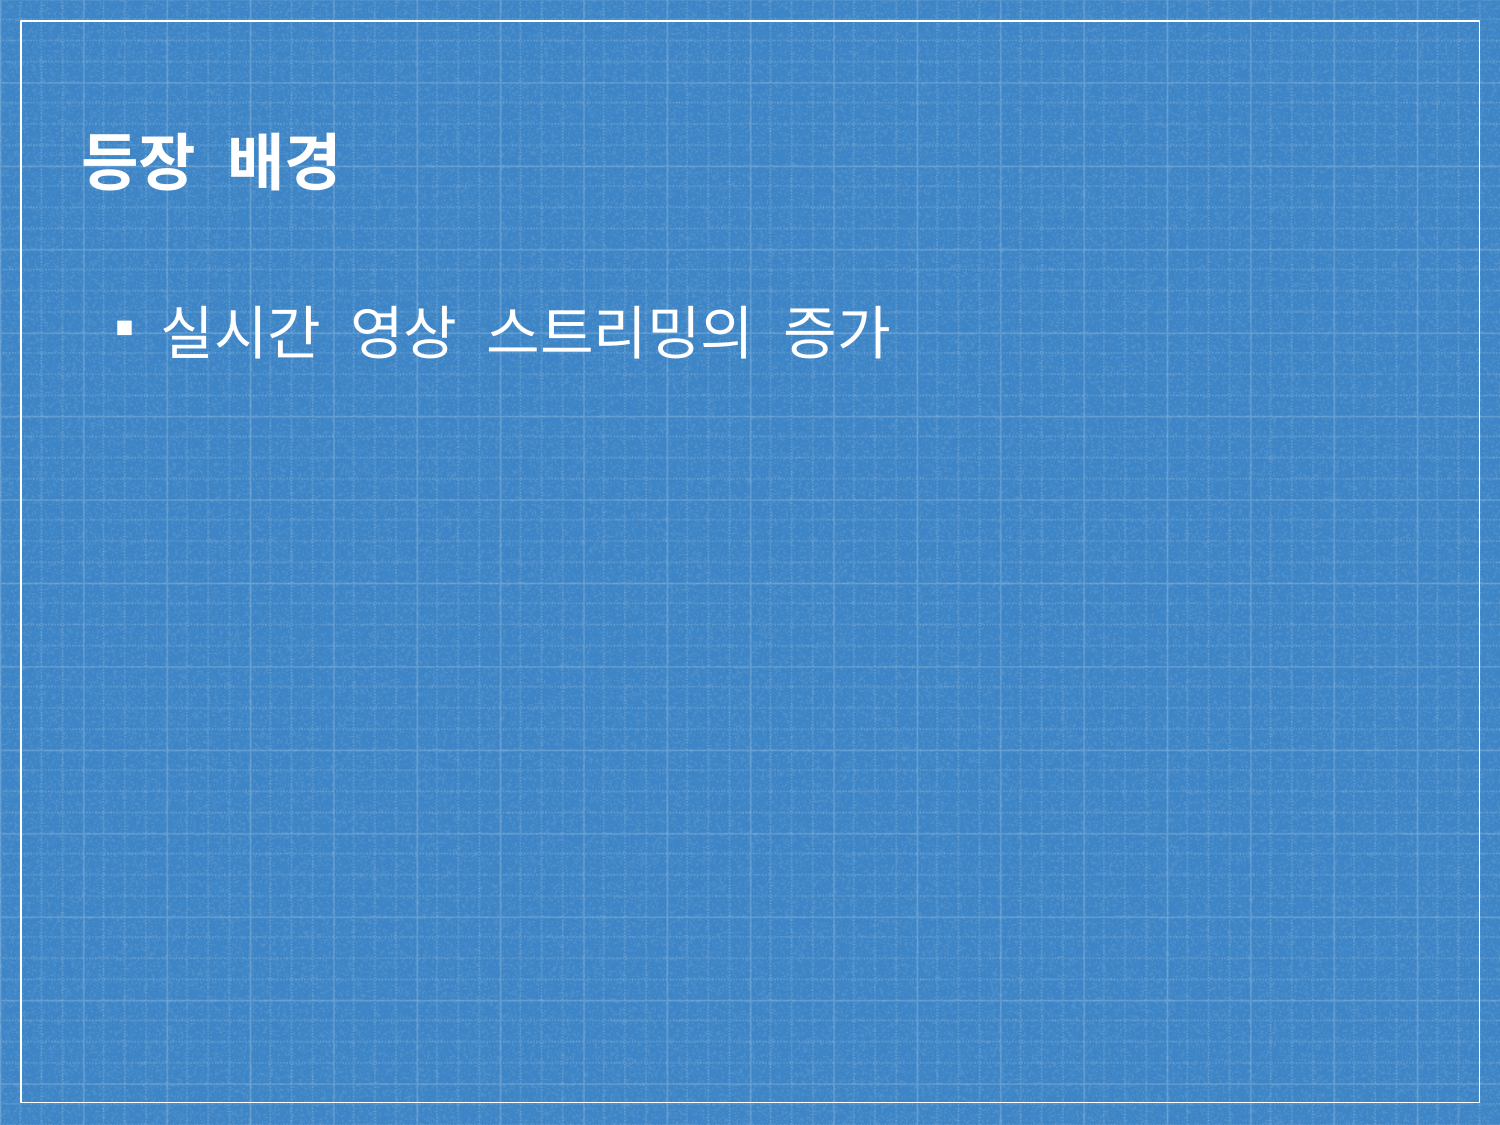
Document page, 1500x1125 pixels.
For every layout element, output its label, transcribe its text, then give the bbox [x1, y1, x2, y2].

title 등장 배경 [66, 108, 1417, 199]
picture [0, 0, 1500, 1125]
list 실시간 영상 스트리밍의 증가 [75, 246, 1425, 1042]
